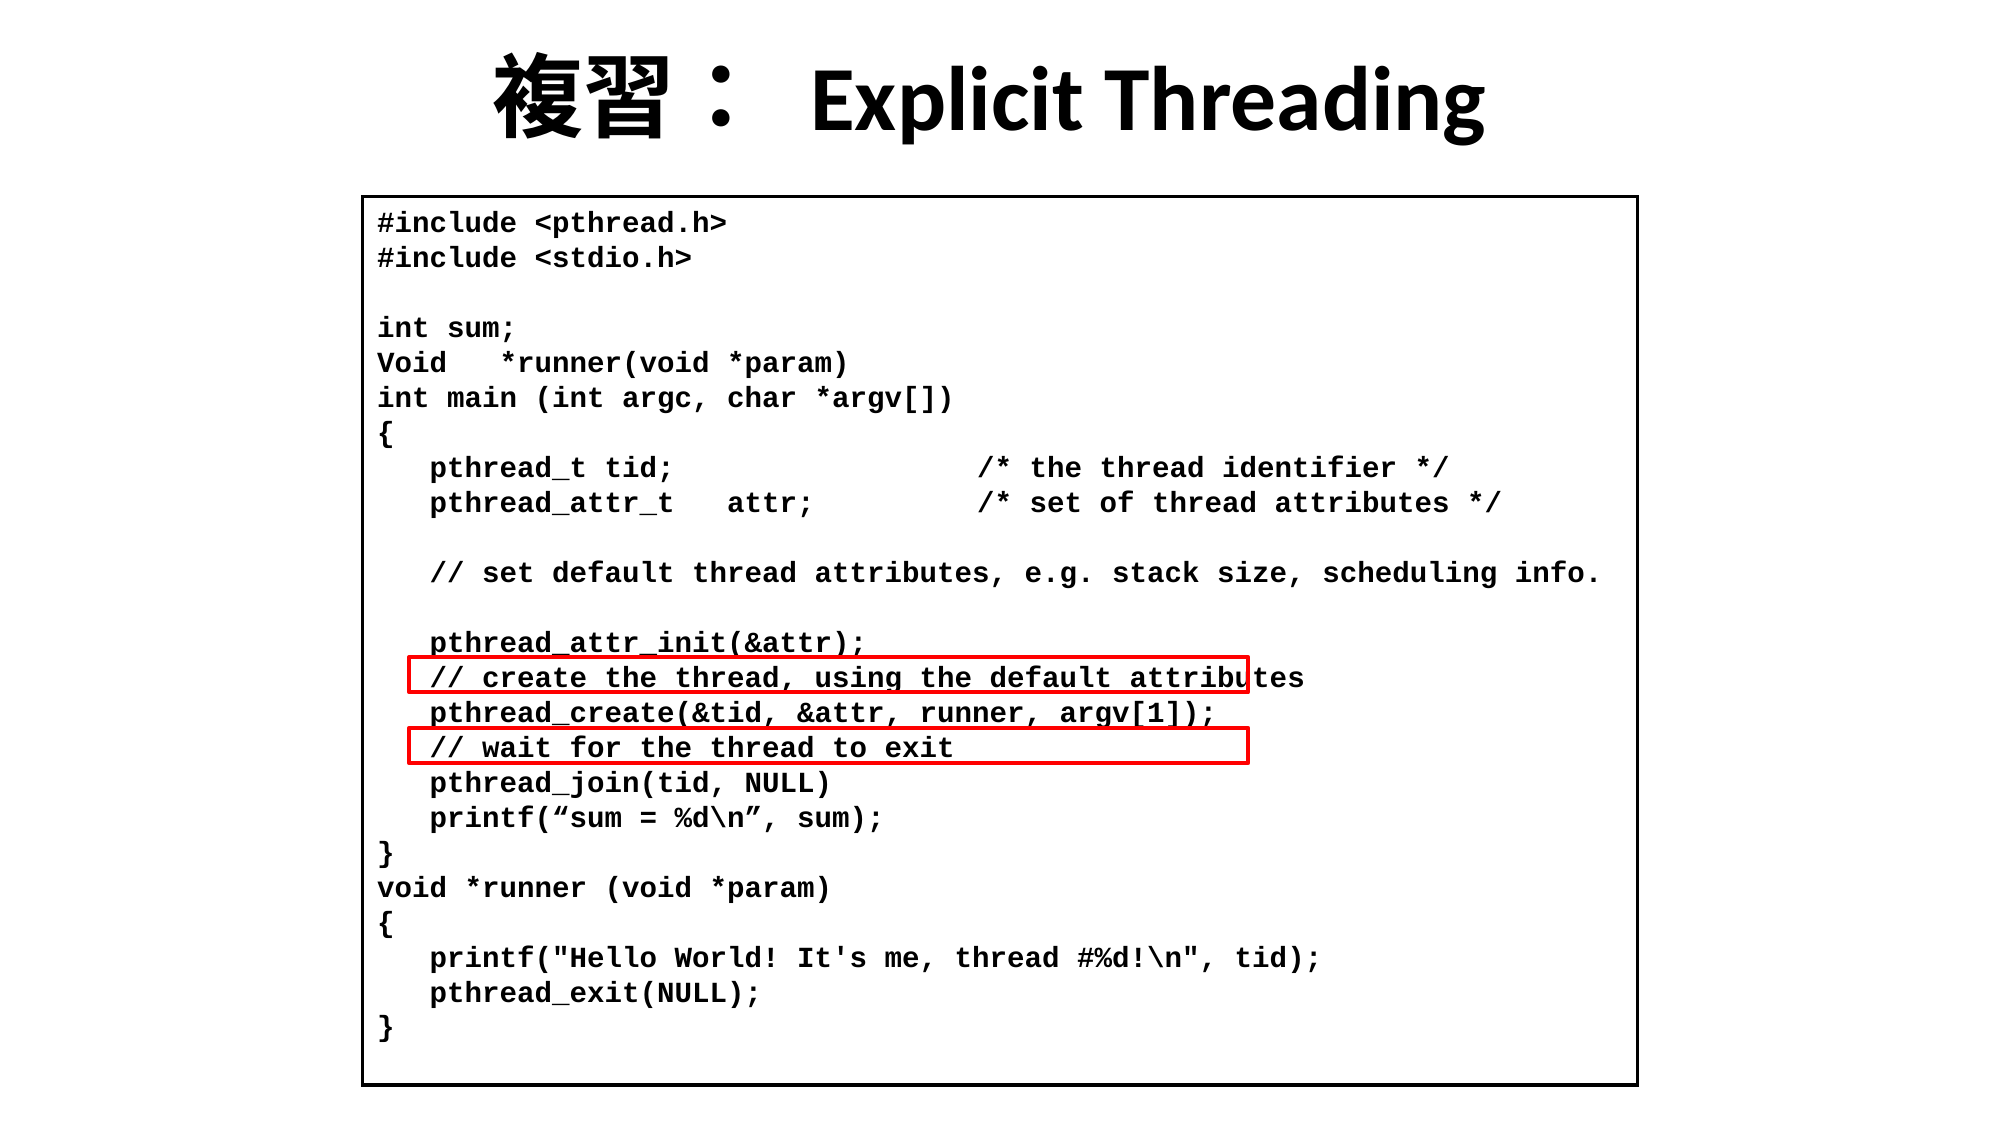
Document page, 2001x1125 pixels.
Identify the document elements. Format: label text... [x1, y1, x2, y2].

text_box #include <pthread.h> #include <stdio.h> int sum; Void *runner(void *param) int main (int argc, char *argv[]) { pthread_t tid; /* the thread identifier */ pthread_attr_t attr; /* set of thread attributes */ // set default thread attributes, e.g. stack size, scheduling info. pthread_attr_init(&attr); // create the thread, using the default attributes pthread_create(&tid, &attr, runner, argv[1]); // wait for the thread to exit pthread_join(tid, NULL) printf(“sum = %d\n”, sum); } void *runner (void *param) { printf("Hello World! It's me, thread #%d!\n", tid); pthread_exit(NULL); } [362, 196, 1638, 1086]
text_box [407, 726, 1250, 765]
title 複習： Explicit Threading [314, 0, 1666, 188]
text_box [407, 655, 1250, 694]
